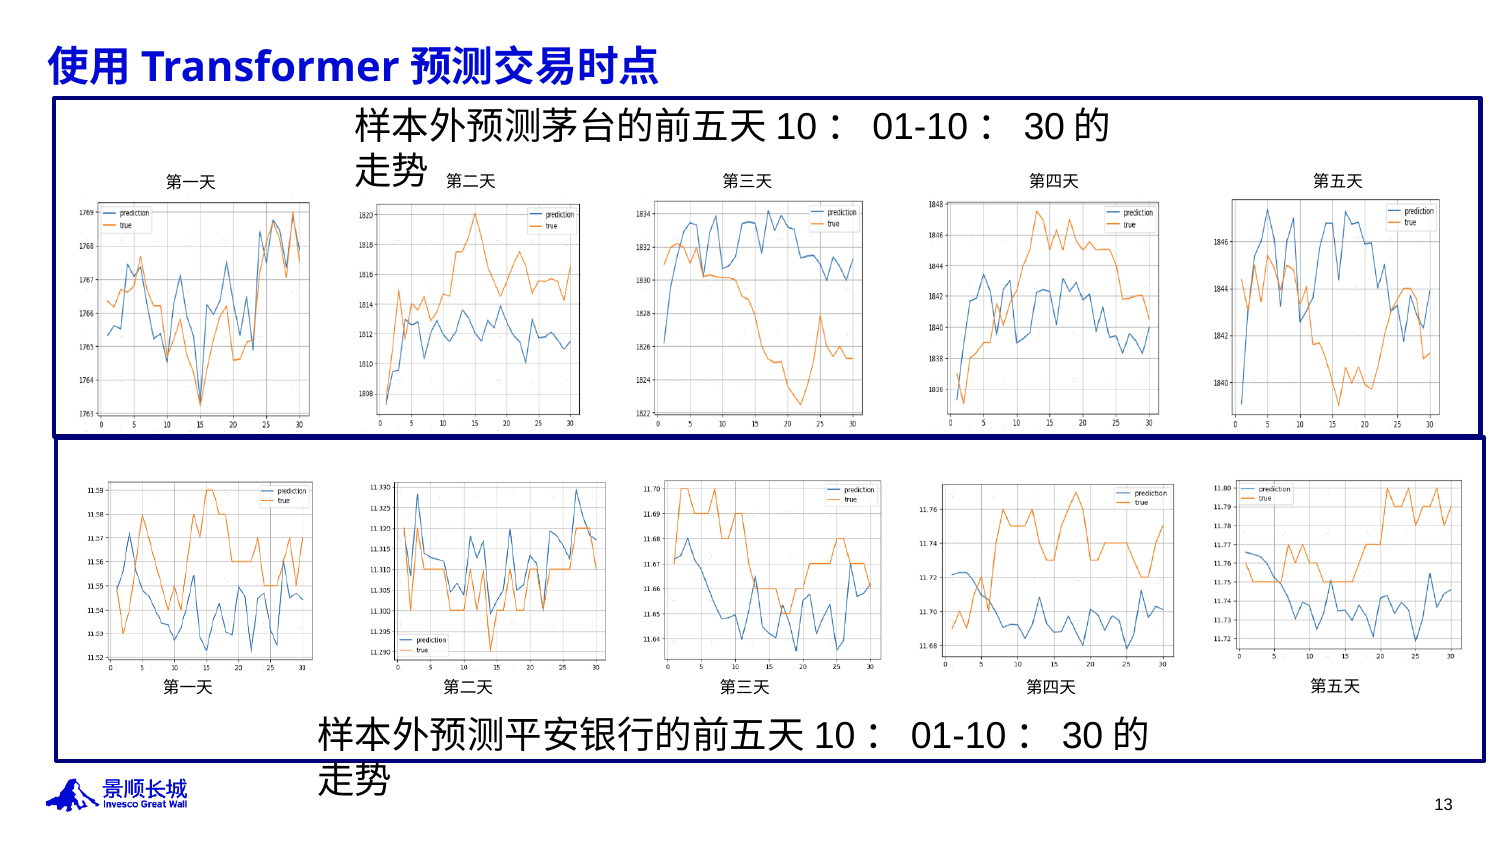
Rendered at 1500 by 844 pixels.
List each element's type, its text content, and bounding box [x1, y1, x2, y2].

title 使用Transformer预测交易时点 [47, 39, 751, 92]
picture [639, 476, 886, 676]
text_box 第三天 [722, 171, 778, 192]
text_box 第五天 [1310, 676, 1366, 697]
picture [353, 196, 591, 433]
text_box 第二天 [443, 684, 499, 697]
text_box 第三天 [719, 683, 776, 697]
text_box [54, 435, 1486, 763]
slide_number 13 [1394, 792, 1453, 815]
text_box 第四天 [1028, 171, 1085, 192]
text_box 第二天 [445, 171, 502, 192]
text_box 第一天 [162, 681, 219, 697]
picture [925, 195, 1163, 431]
picture [1209, 477, 1468, 662]
picture [914, 479, 1177, 671]
picture [46, 778, 187, 812]
text_box 第四天 [1026, 679, 1082, 697]
picture [1208, 195, 1446, 432]
picture [631, 196, 869, 431]
picture [81, 478, 318, 673]
text_box [52, 96, 1483, 439]
picture [364, 476, 609, 676]
text_box 第一天 [165, 171, 222, 192]
text_box 样本外预测茅台的前五天10：01-10：30的走势 [354, 101, 1147, 192]
text_box 样本外预测平安银行的前五天10：01-10：30的走势 [317, 710, 1184, 801]
text_box 第五天 [1312, 170, 1369, 191]
picture [76, 196, 314, 434]
